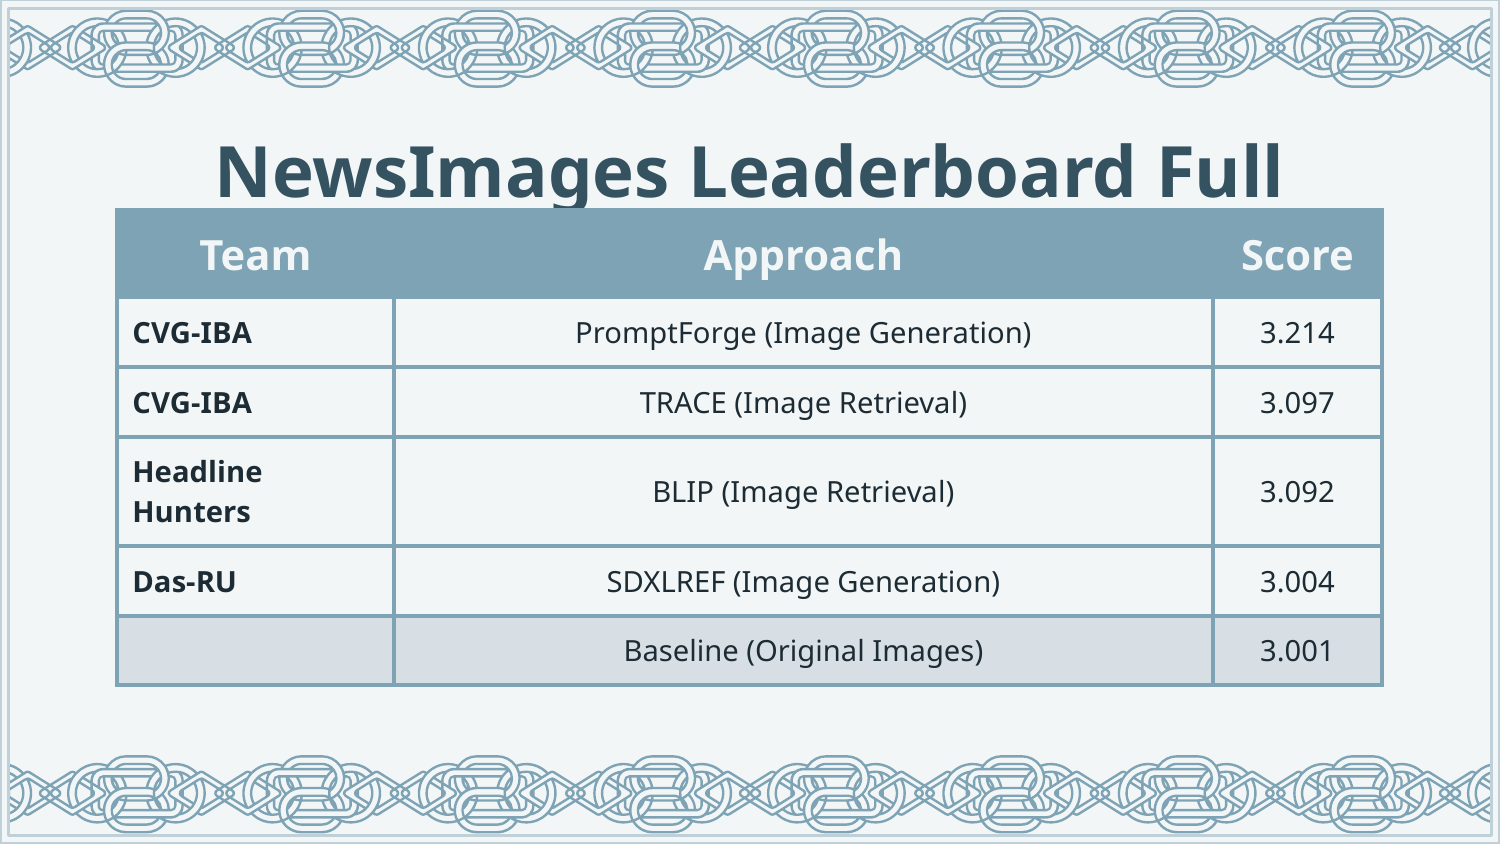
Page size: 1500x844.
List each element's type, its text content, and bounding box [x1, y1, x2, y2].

table_cell [119, 618, 392, 683]
table_cell TRACE (Image Retrieval) [396, 369, 1211, 435]
table_cell 3.001 [1215, 618, 1380, 683]
table_cell 3.004 [1215, 548, 1380, 614]
table_header Score [1215, 212, 1380, 295]
table_cell PromptForge (Image Generation) [396, 299, 1211, 365]
table_cell 3.092 [1215, 439, 1380, 544]
table_cell CVG-IBA [119, 369, 392, 435]
table_cell Das-RU [119, 548, 392, 614]
text_box NewsImages Leaderboard Full [118, 98, 1382, 198]
table_cell 3.214 [1215, 299, 1380, 365]
table_cell BLIP (Image Retrieval) [396, 439, 1211, 544]
table_header Team [119, 212, 392, 295]
table_cell CVG-IBA [119, 299, 392, 365]
table_cell 3.097 [1215, 369, 1380, 435]
table_header Approach [396, 212, 1211, 295]
table_cell SDXLREF (Image Generation) [396, 548, 1211, 614]
table_cell Headline Hunters [119, 439, 392, 544]
table_cell Baseline (Original Images) [396, 618, 1211, 683]
